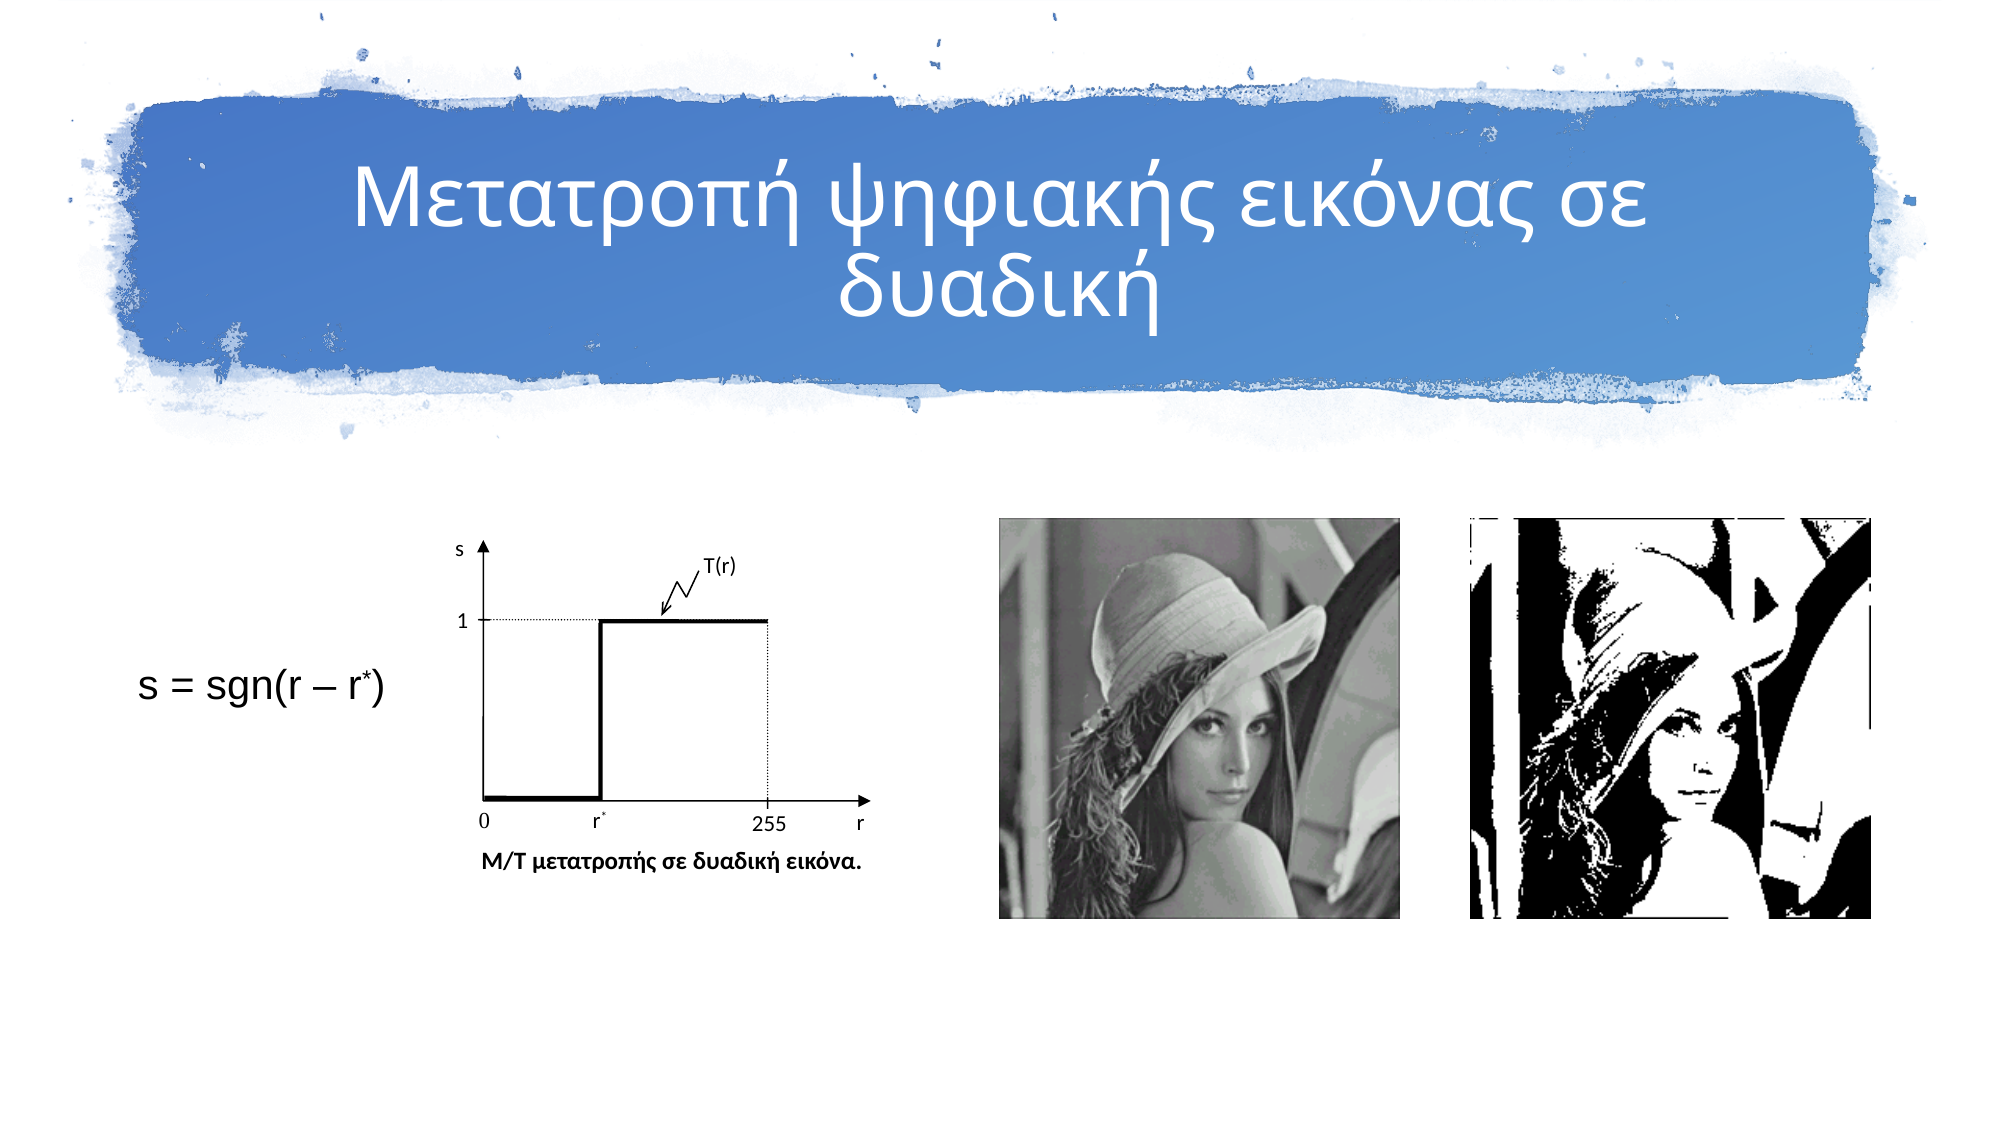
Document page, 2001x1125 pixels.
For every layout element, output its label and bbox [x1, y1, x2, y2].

picture [0, 0, 2000, 1125]
text_box [448, 533, 901, 878]
